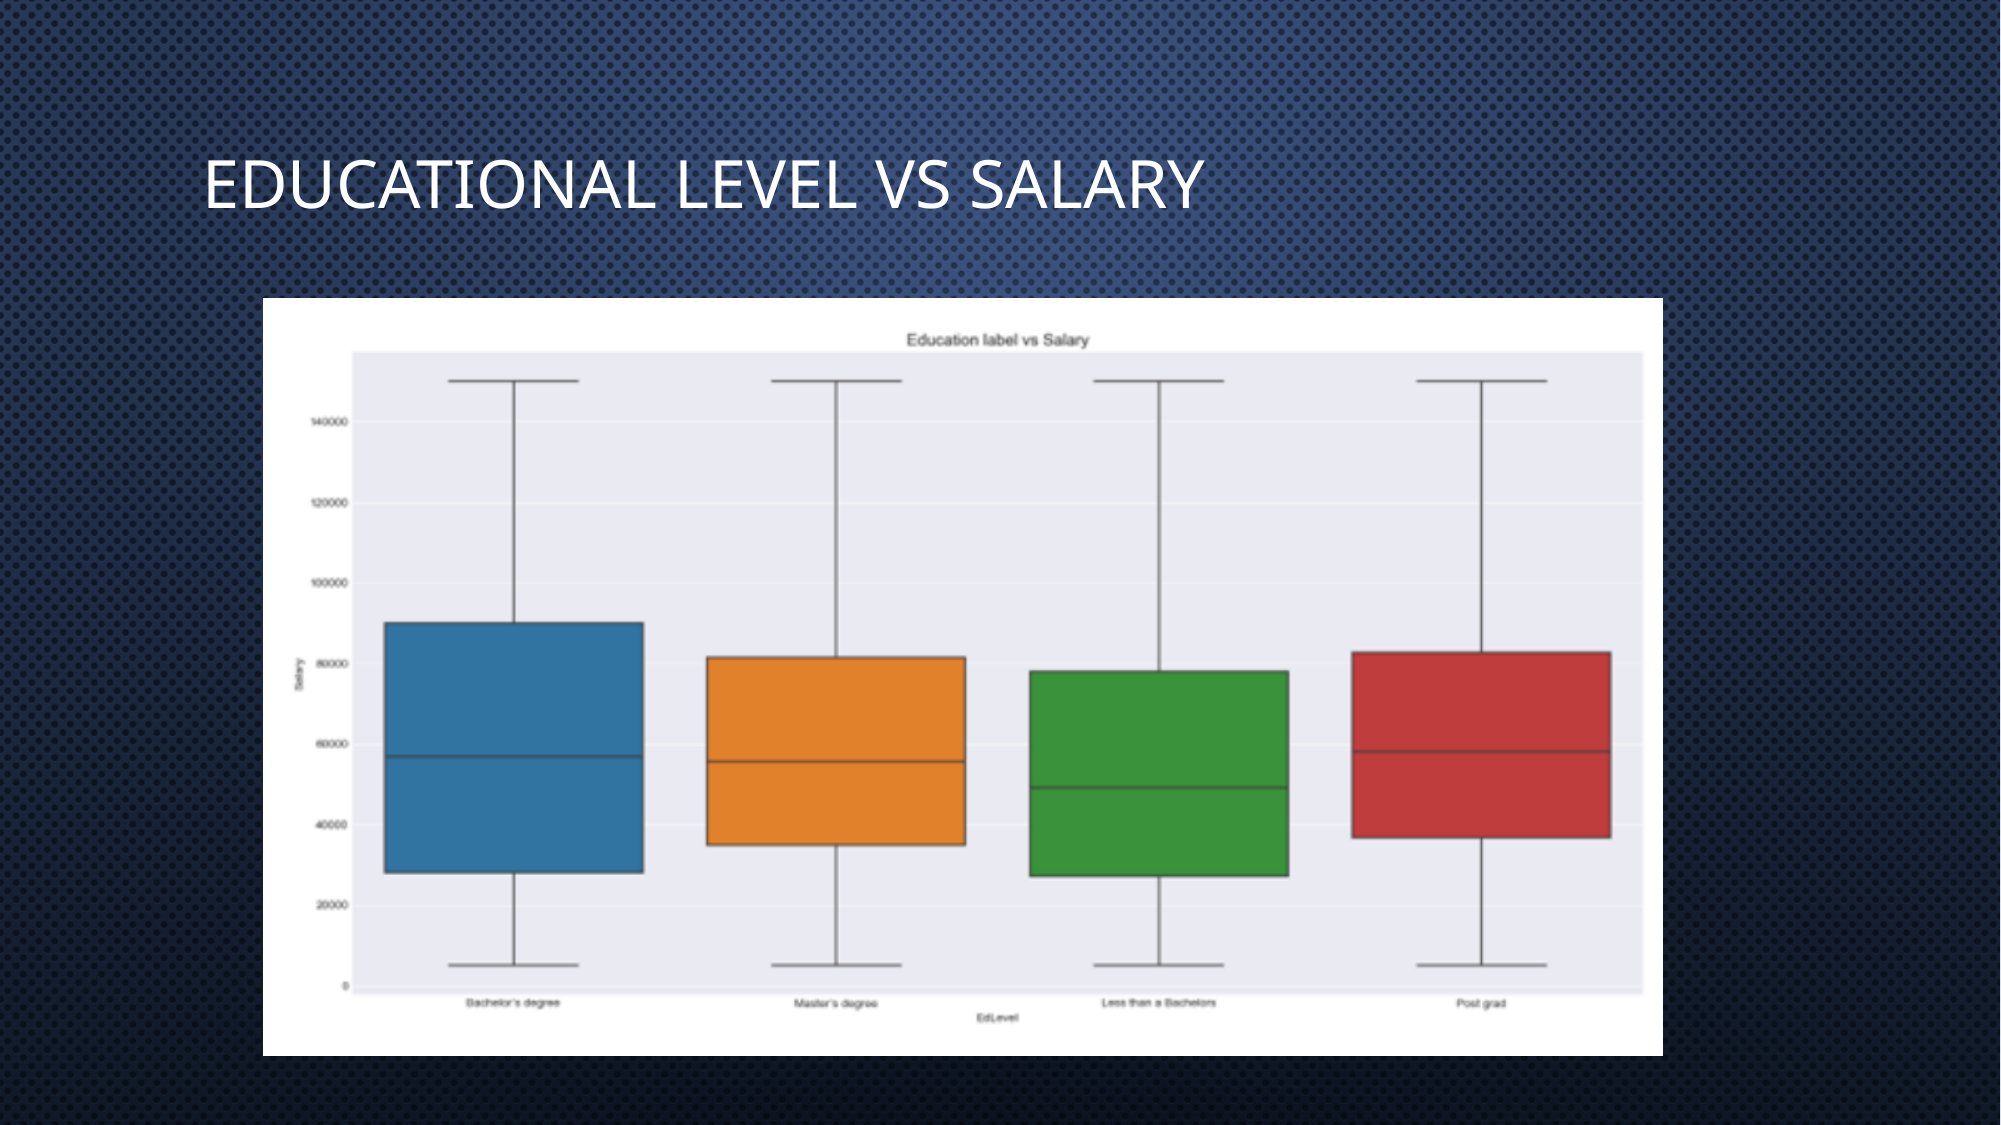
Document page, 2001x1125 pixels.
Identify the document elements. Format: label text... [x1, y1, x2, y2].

title Educational Level Vs Salary [187, 25, 1813, 339]
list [262, 298, 1663, 1056]
